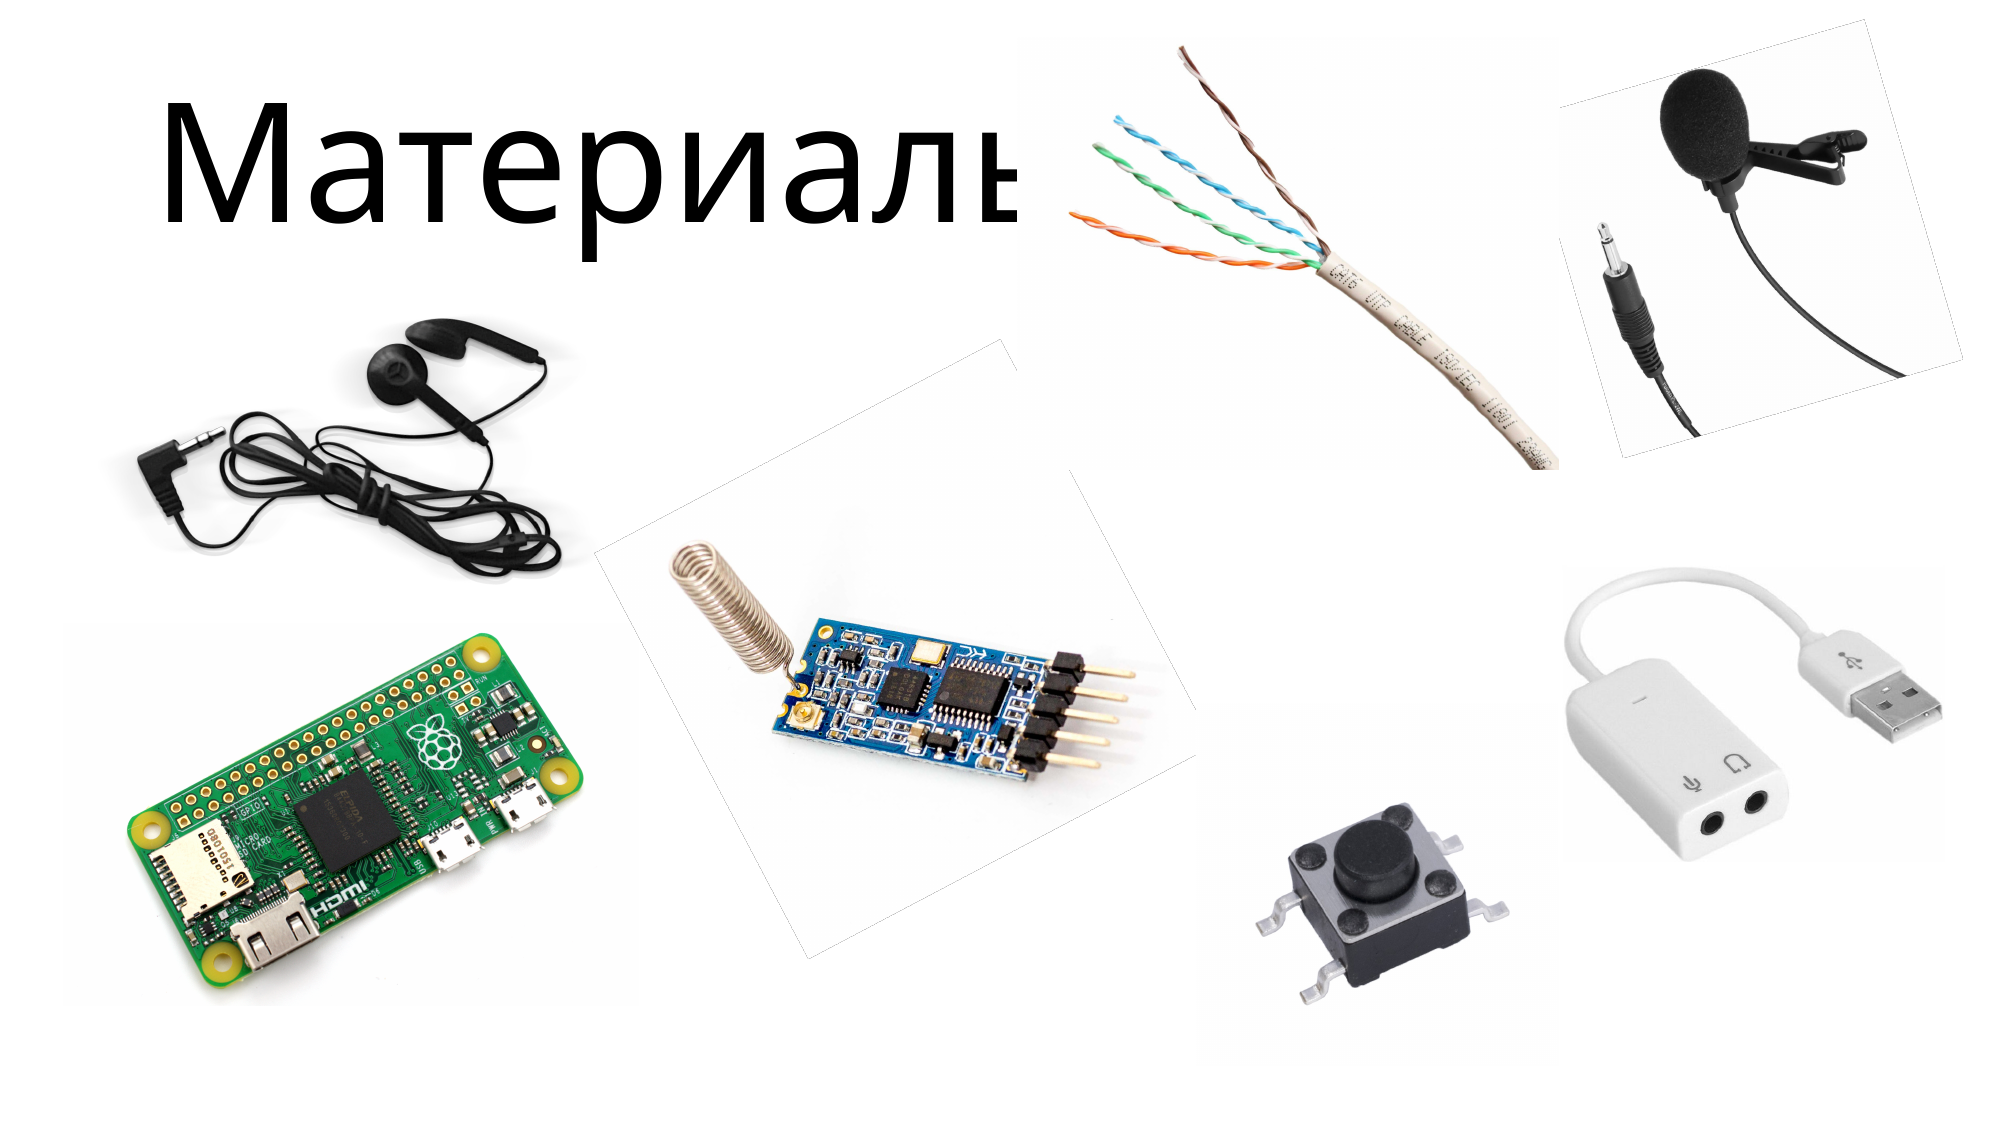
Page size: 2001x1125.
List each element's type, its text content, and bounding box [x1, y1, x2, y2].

title Материалы [137, 59, 1017, 278]
picture [63, 20, 1963, 1066]
title Материалы [1559, 59, 1727, 108]
title Материалы [1559, 238, 1567, 278]
